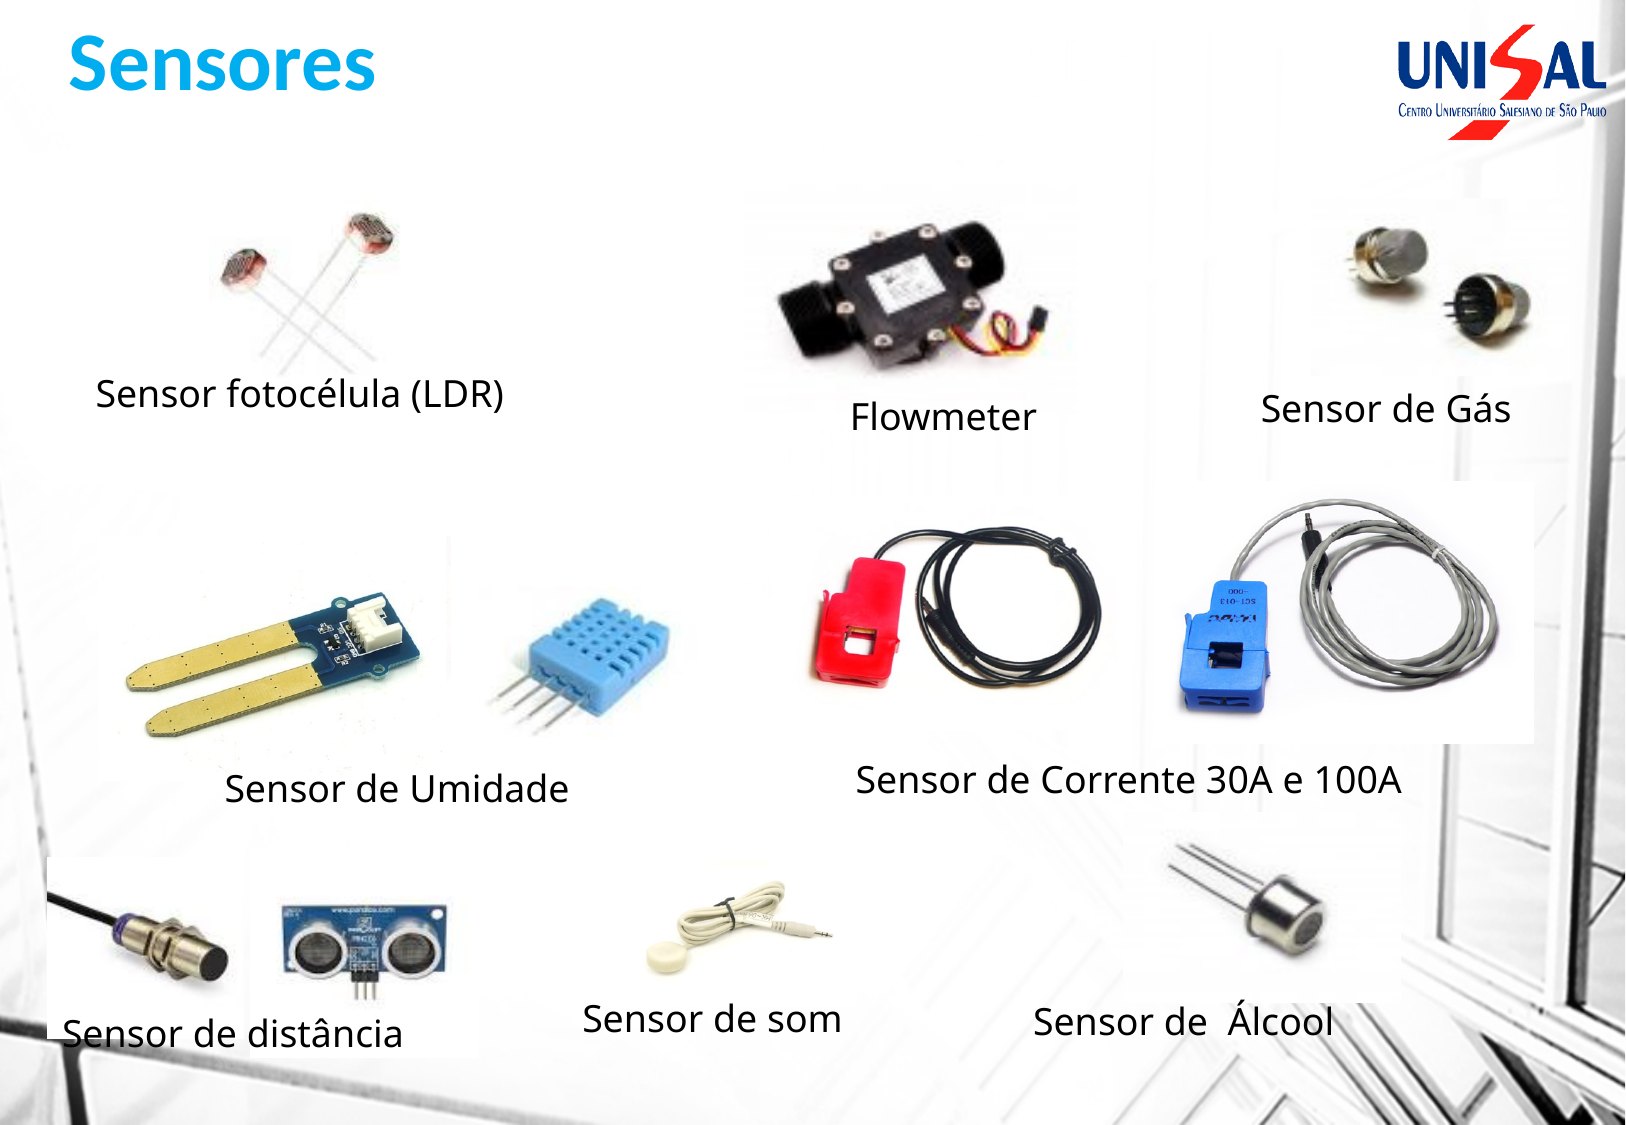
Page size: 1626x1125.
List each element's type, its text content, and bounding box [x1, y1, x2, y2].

text_box Sensor de Umidade [209, 758, 585, 818]
text_box Sensor de som [567, 987, 858, 1048]
picture [0, 0, 1626, 1125]
text_box Sensores [54, 0, 794, 115]
text_box Sensor fotocélula (LDR) [80, 362, 529, 423]
text_box Sensor de Álcool [1018, 990, 1350, 1051]
text_box Sensor de Gás [1246, 378, 1527, 438]
text_box Flowmeter [835, 414, 1053, 446]
text_box Sensor de distância [47, 1002, 420, 1062]
text_box Sensor de Corrente 30A e 100A [840, 748, 1418, 809]
